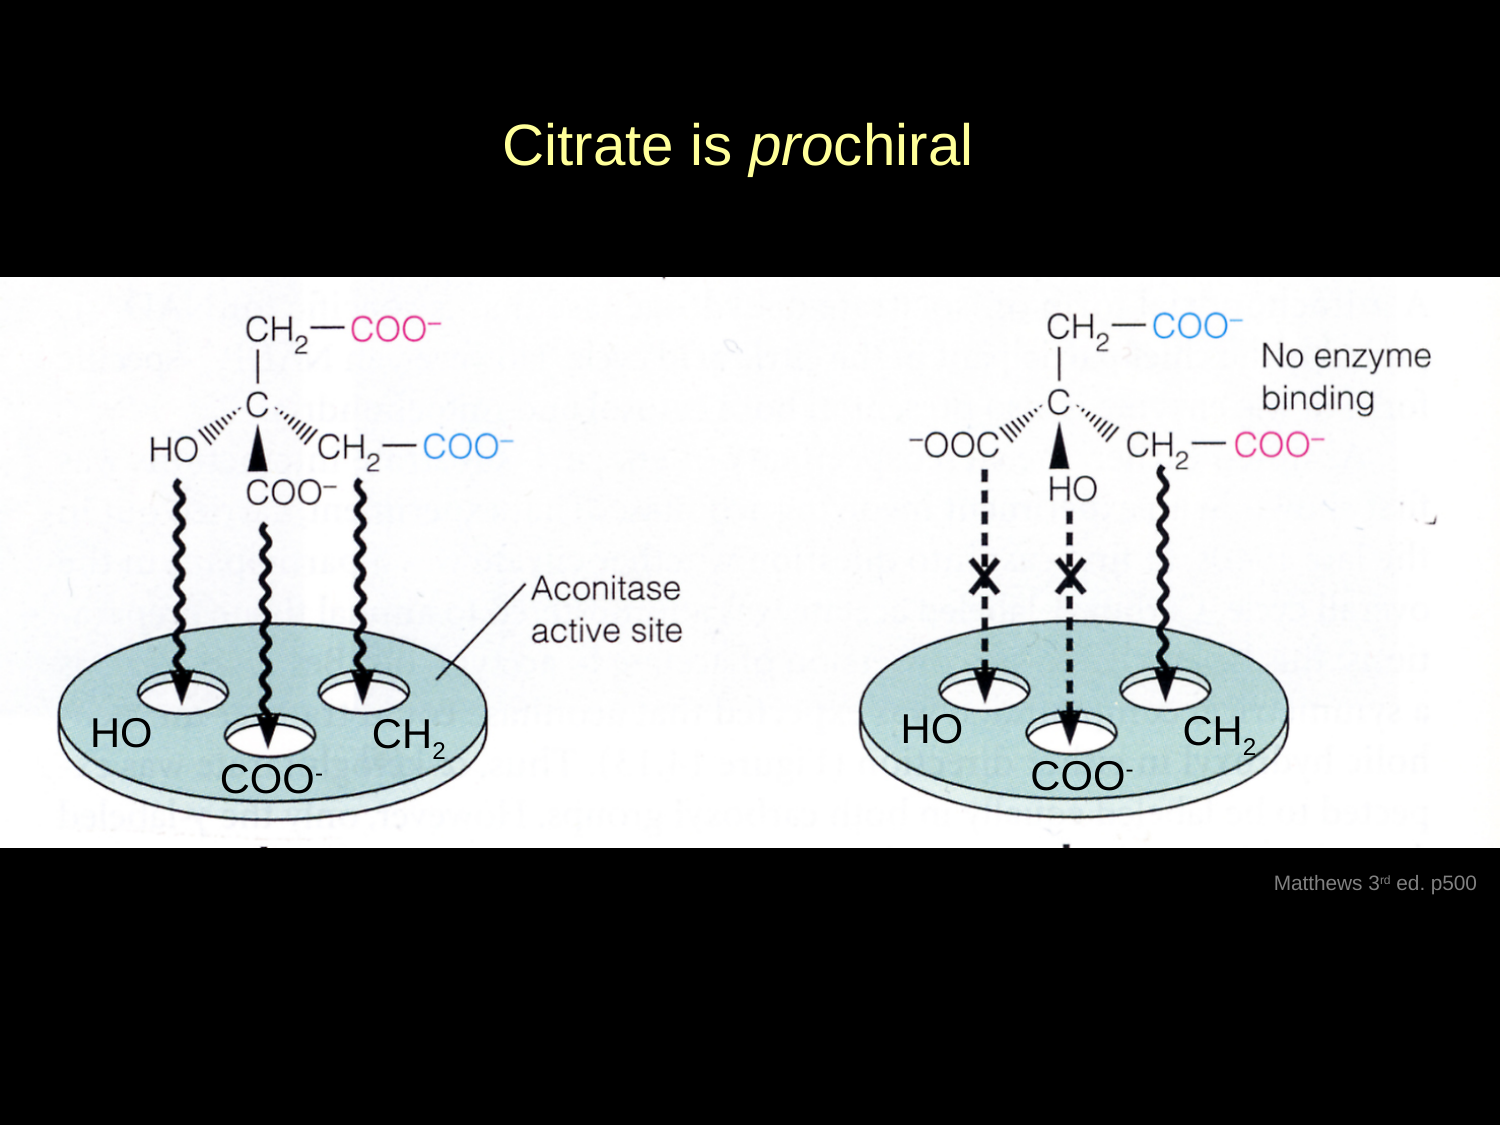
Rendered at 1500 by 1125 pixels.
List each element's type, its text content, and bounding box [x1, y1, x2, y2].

text_box Matthews 3rd ed. p500 [1259, 862, 1492, 903]
text_box Citrate is prochiral [487, 99, 989, 185]
picture [0, 276, 1500, 849]
